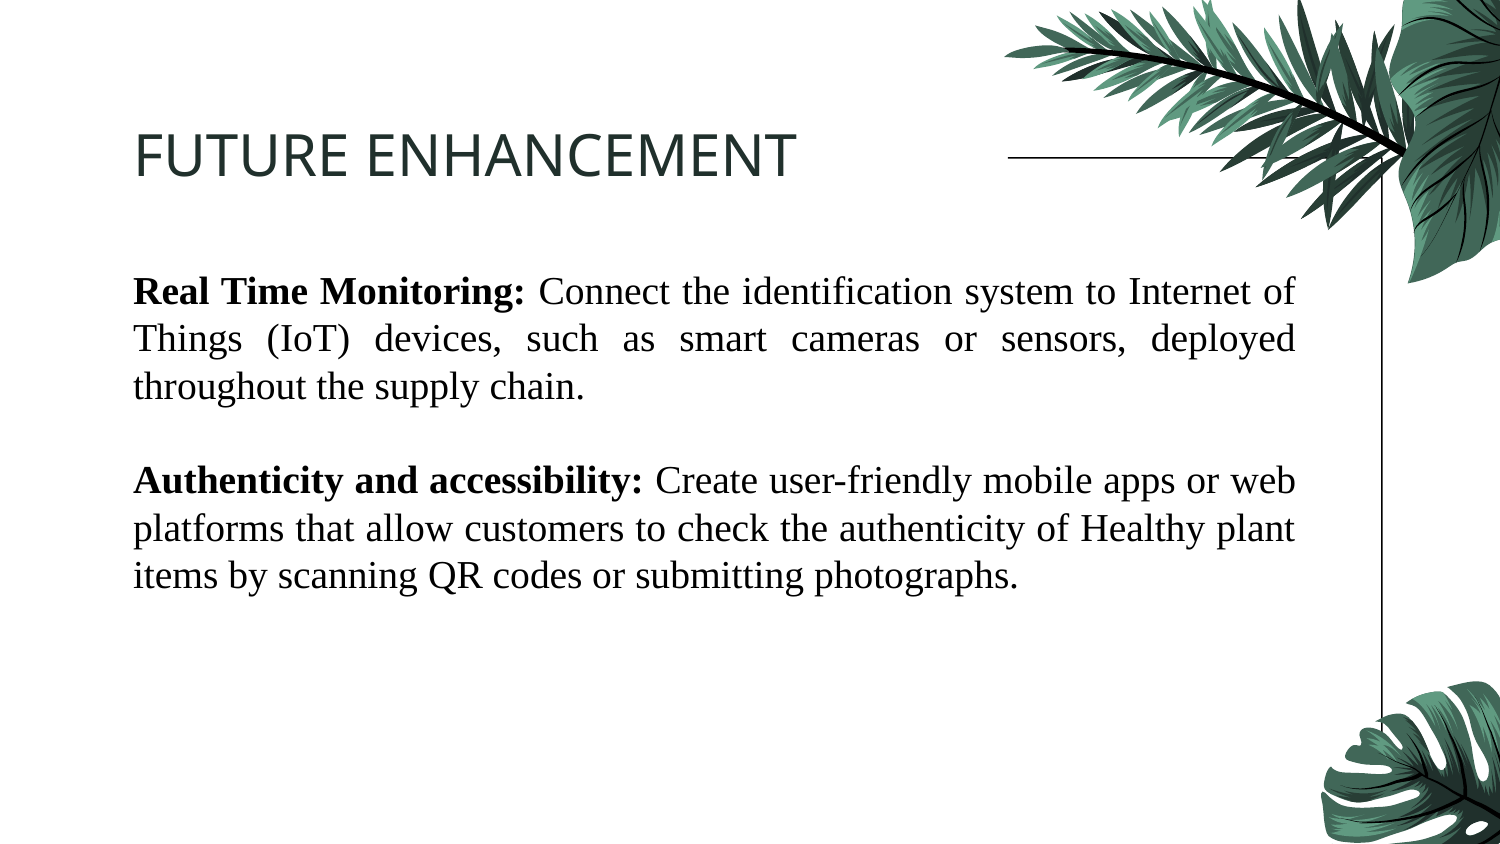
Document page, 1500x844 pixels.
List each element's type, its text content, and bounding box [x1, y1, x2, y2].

title FUTURE ENHANCEMENT [118, 103, 969, 249]
subtitle Real Time Monitoring: Connect the identification system to Internet of Things (IoT) devices, such as smart cameras or sensors, deployed throughout the supply chain. Authenticity and accessibility: Create user-friendly mobile apps or web platforms that allow customers to check the authenticity of Healthy plant items by scanning QR codes or submitting photographs. [118, 249, 1312, 679]
